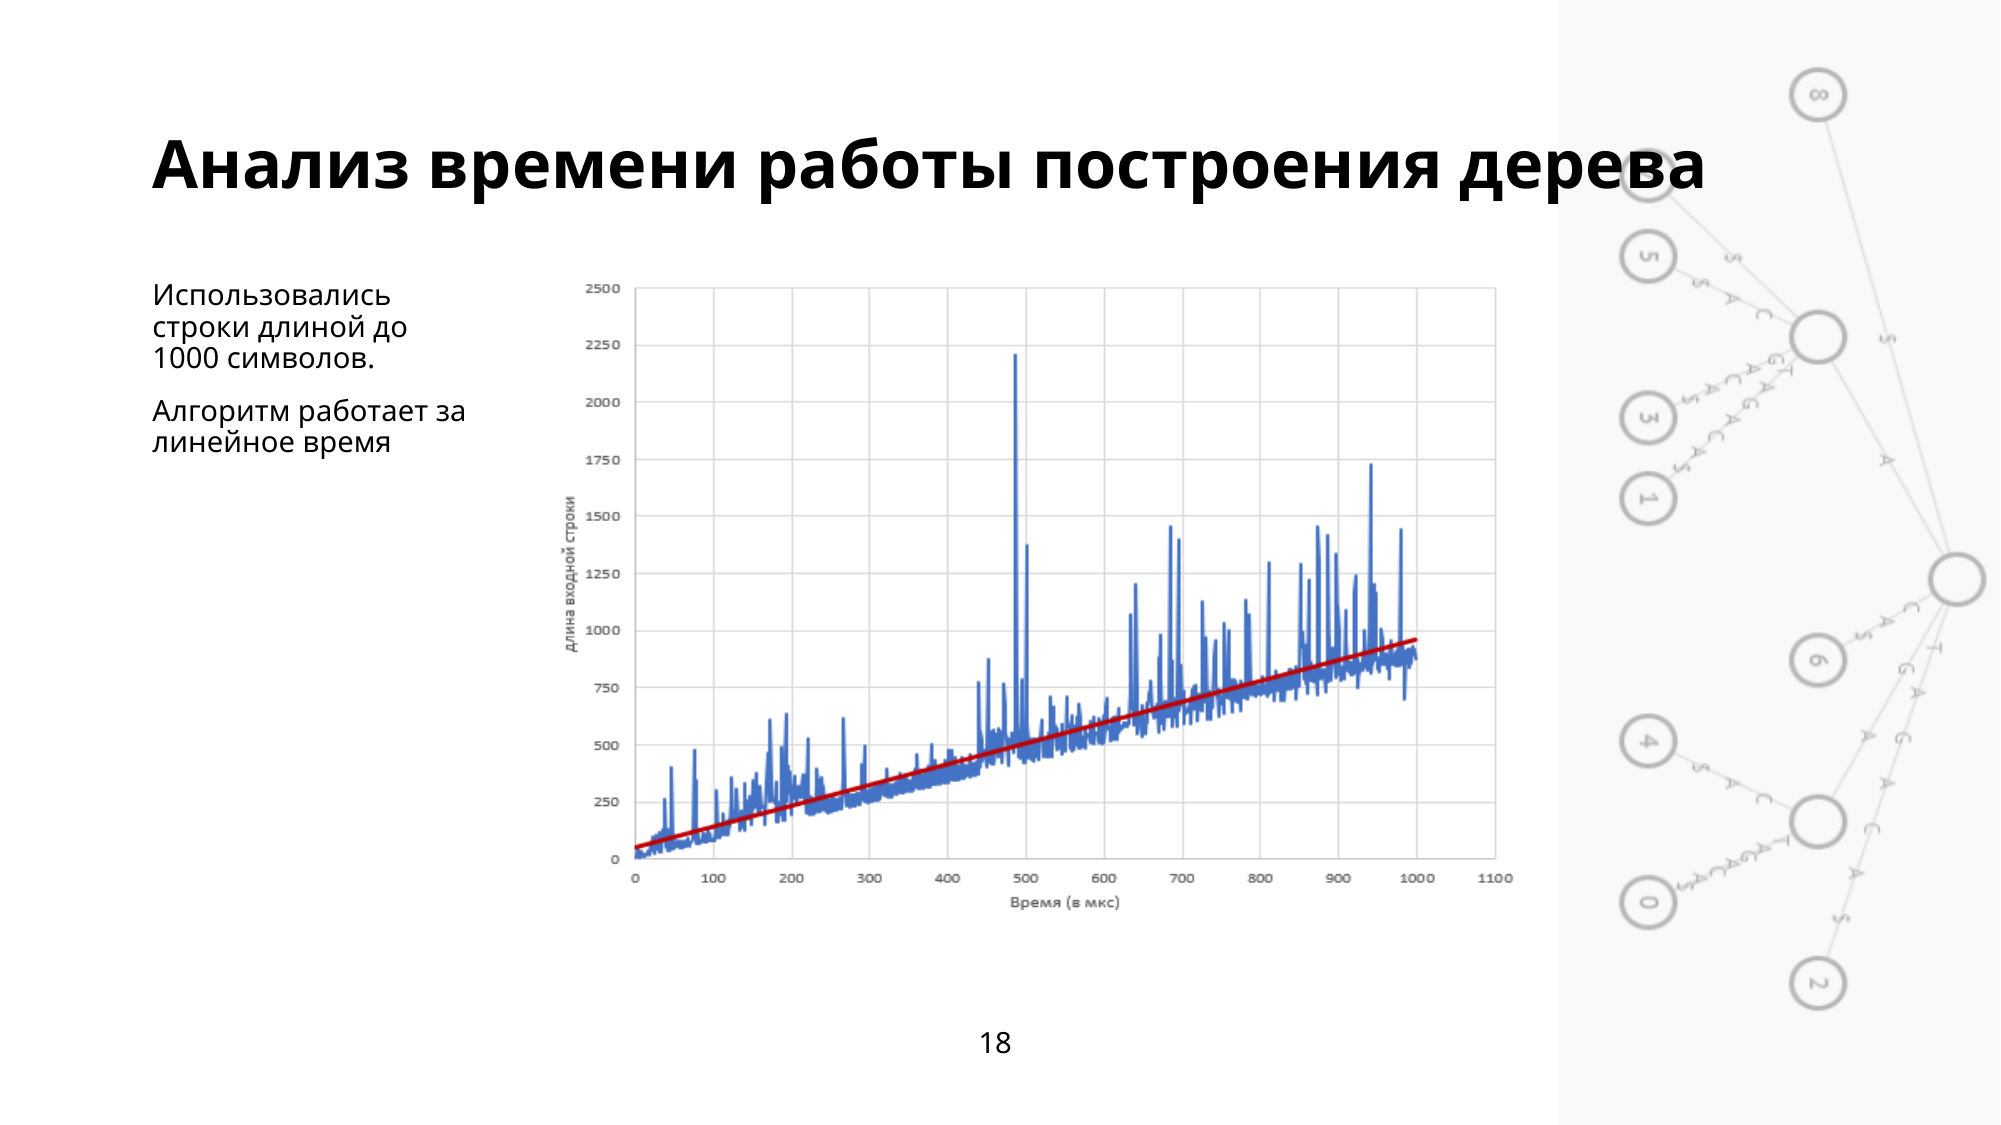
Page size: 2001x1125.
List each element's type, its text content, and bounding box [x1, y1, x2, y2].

picture [537, 273, 2000, 929]
title Анализ времени работы построения дерева [137, 59, 1863, 274]
footer 18 [657, 1011, 1333, 1072]
text_box Использовались строки длиной до 1000 символов. Алгоритм работает за линейное время [137, 273, 491, 487]
